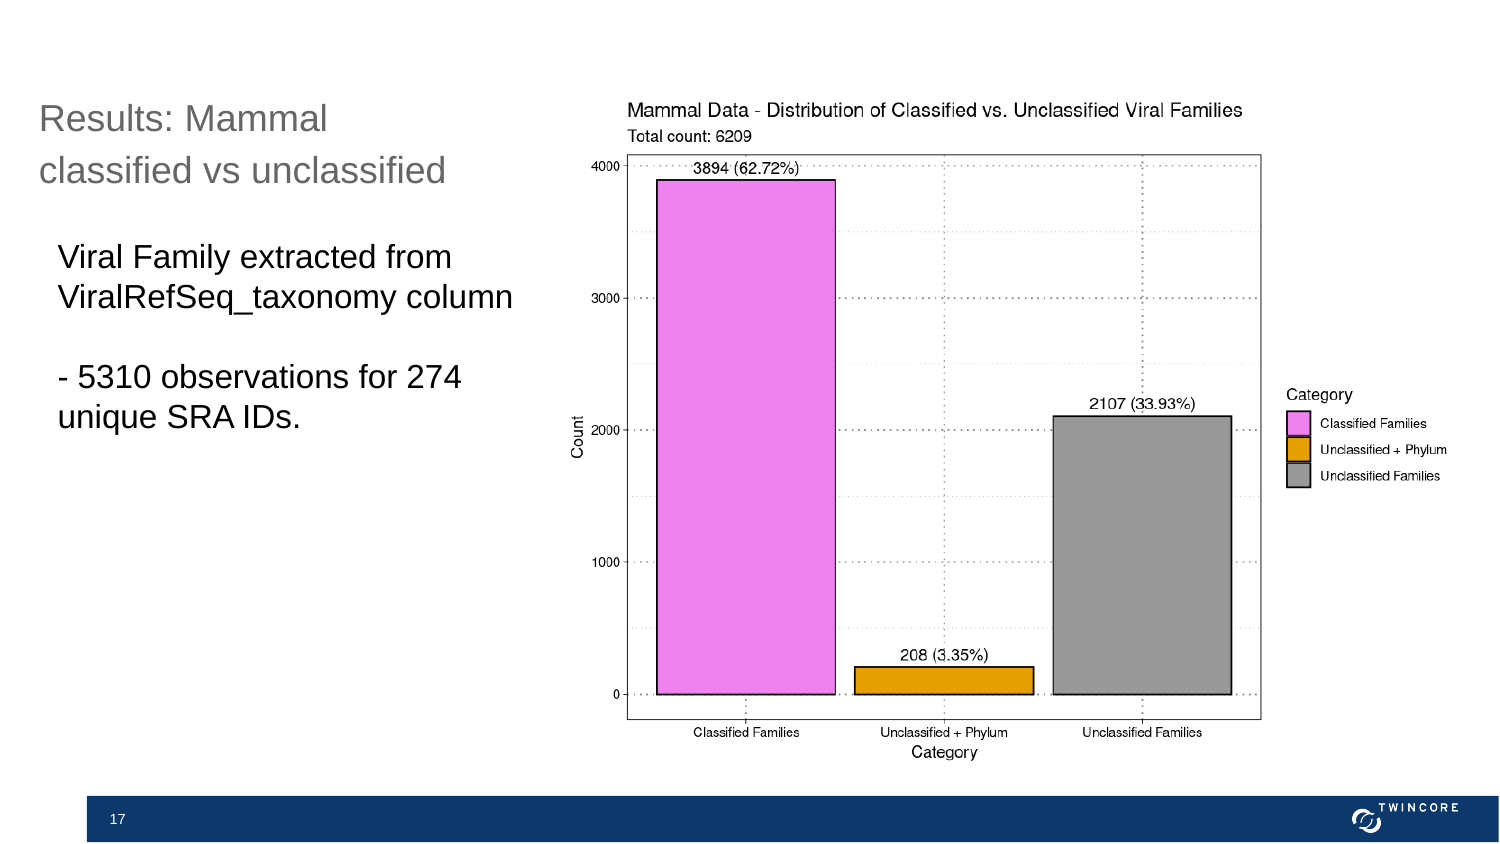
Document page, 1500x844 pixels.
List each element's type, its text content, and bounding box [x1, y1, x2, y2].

text_box Viral Family extracted from ViralRefSeq_taxonomy column - 5310 observations for 274 unique SRA IDs. [42, 228, 529, 483]
picture [562, 93, 1463, 770]
picture [1352, 803, 1458, 833]
